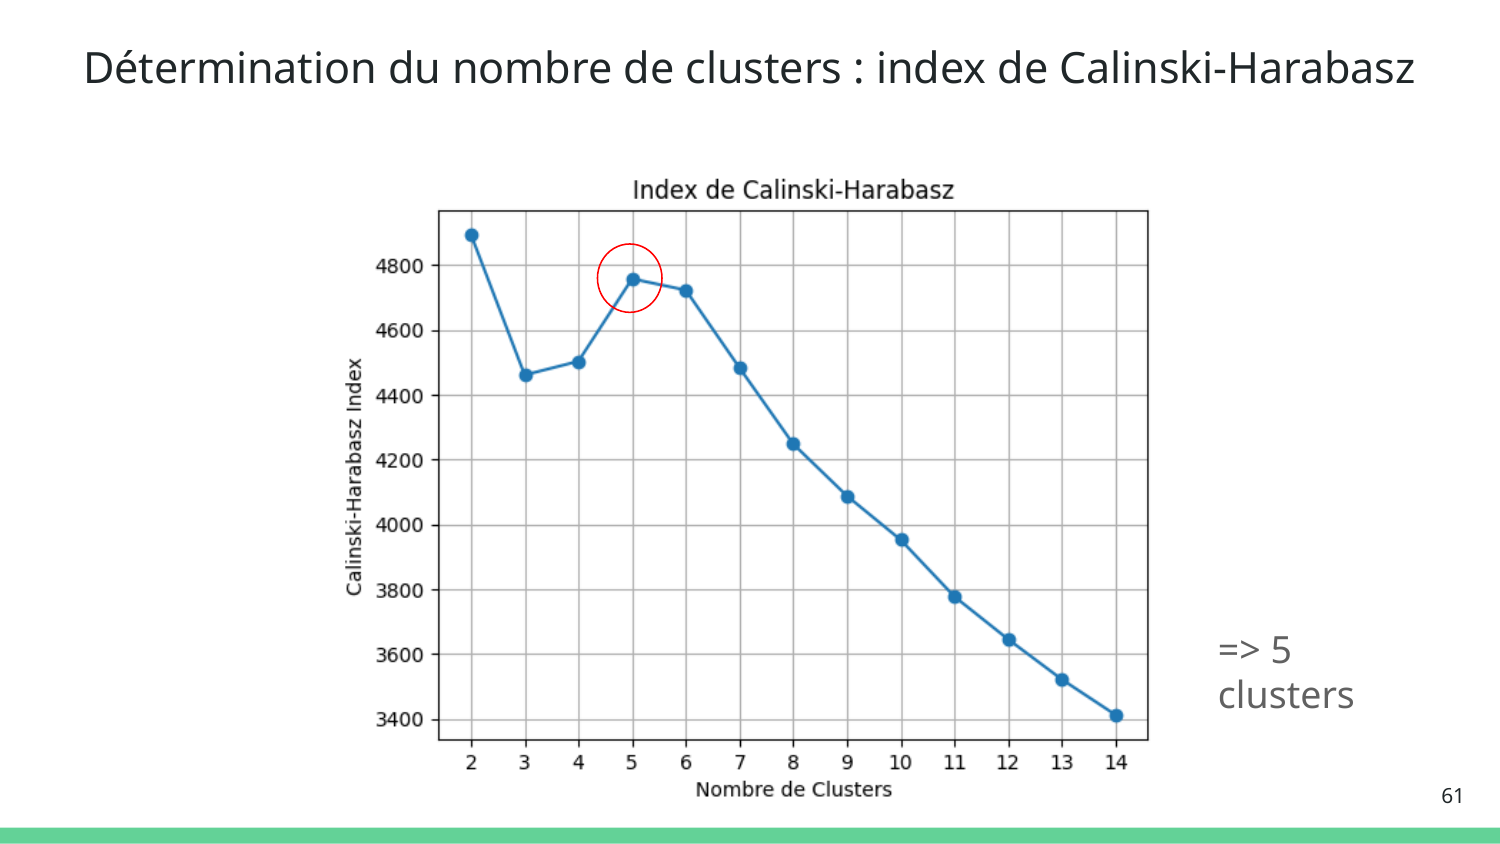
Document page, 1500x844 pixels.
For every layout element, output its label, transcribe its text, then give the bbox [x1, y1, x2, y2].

picture [324, 168, 1176, 811]
title Détermination du nombre de clusters : index de Calinski-Harabasz [51, 25, 1449, 120]
slide_number ‹#› [1389, 764, 1480, 830]
text_box => 5 clusters [1202, 610, 1449, 750]
